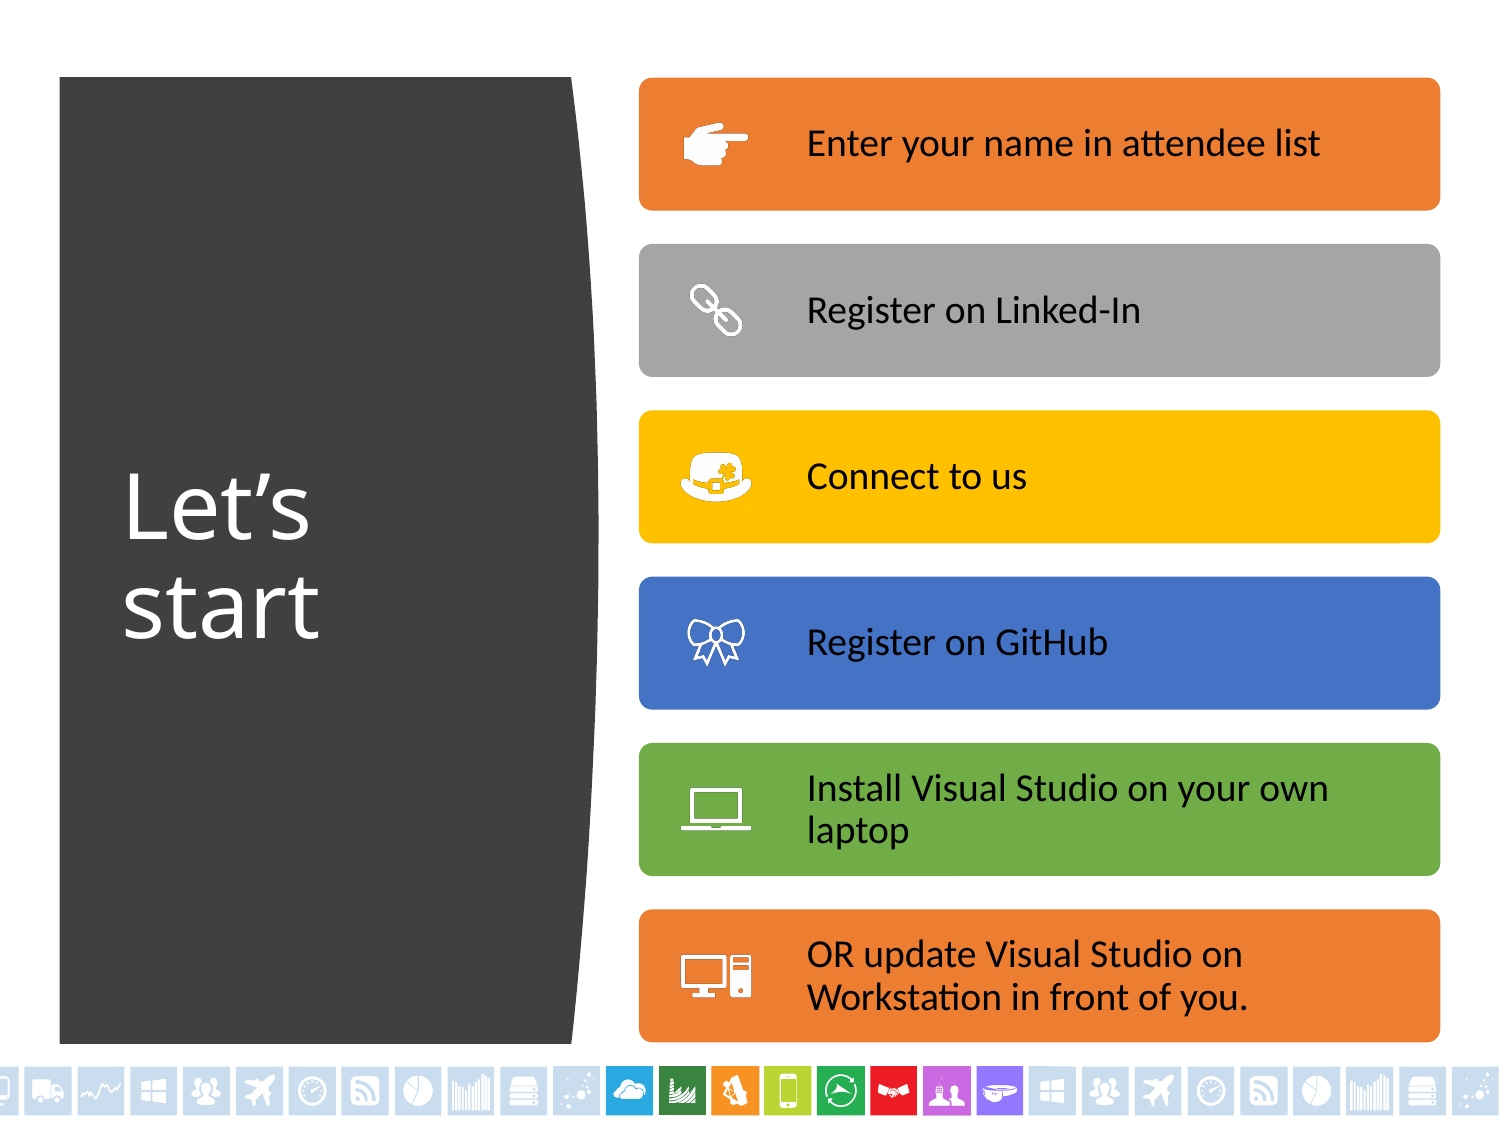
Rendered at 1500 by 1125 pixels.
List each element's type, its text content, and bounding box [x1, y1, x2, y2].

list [638, 77, 1441, 1043]
title Let’s start [106, 166, 527, 953]
text_box [58, 76, 600, 1045]
